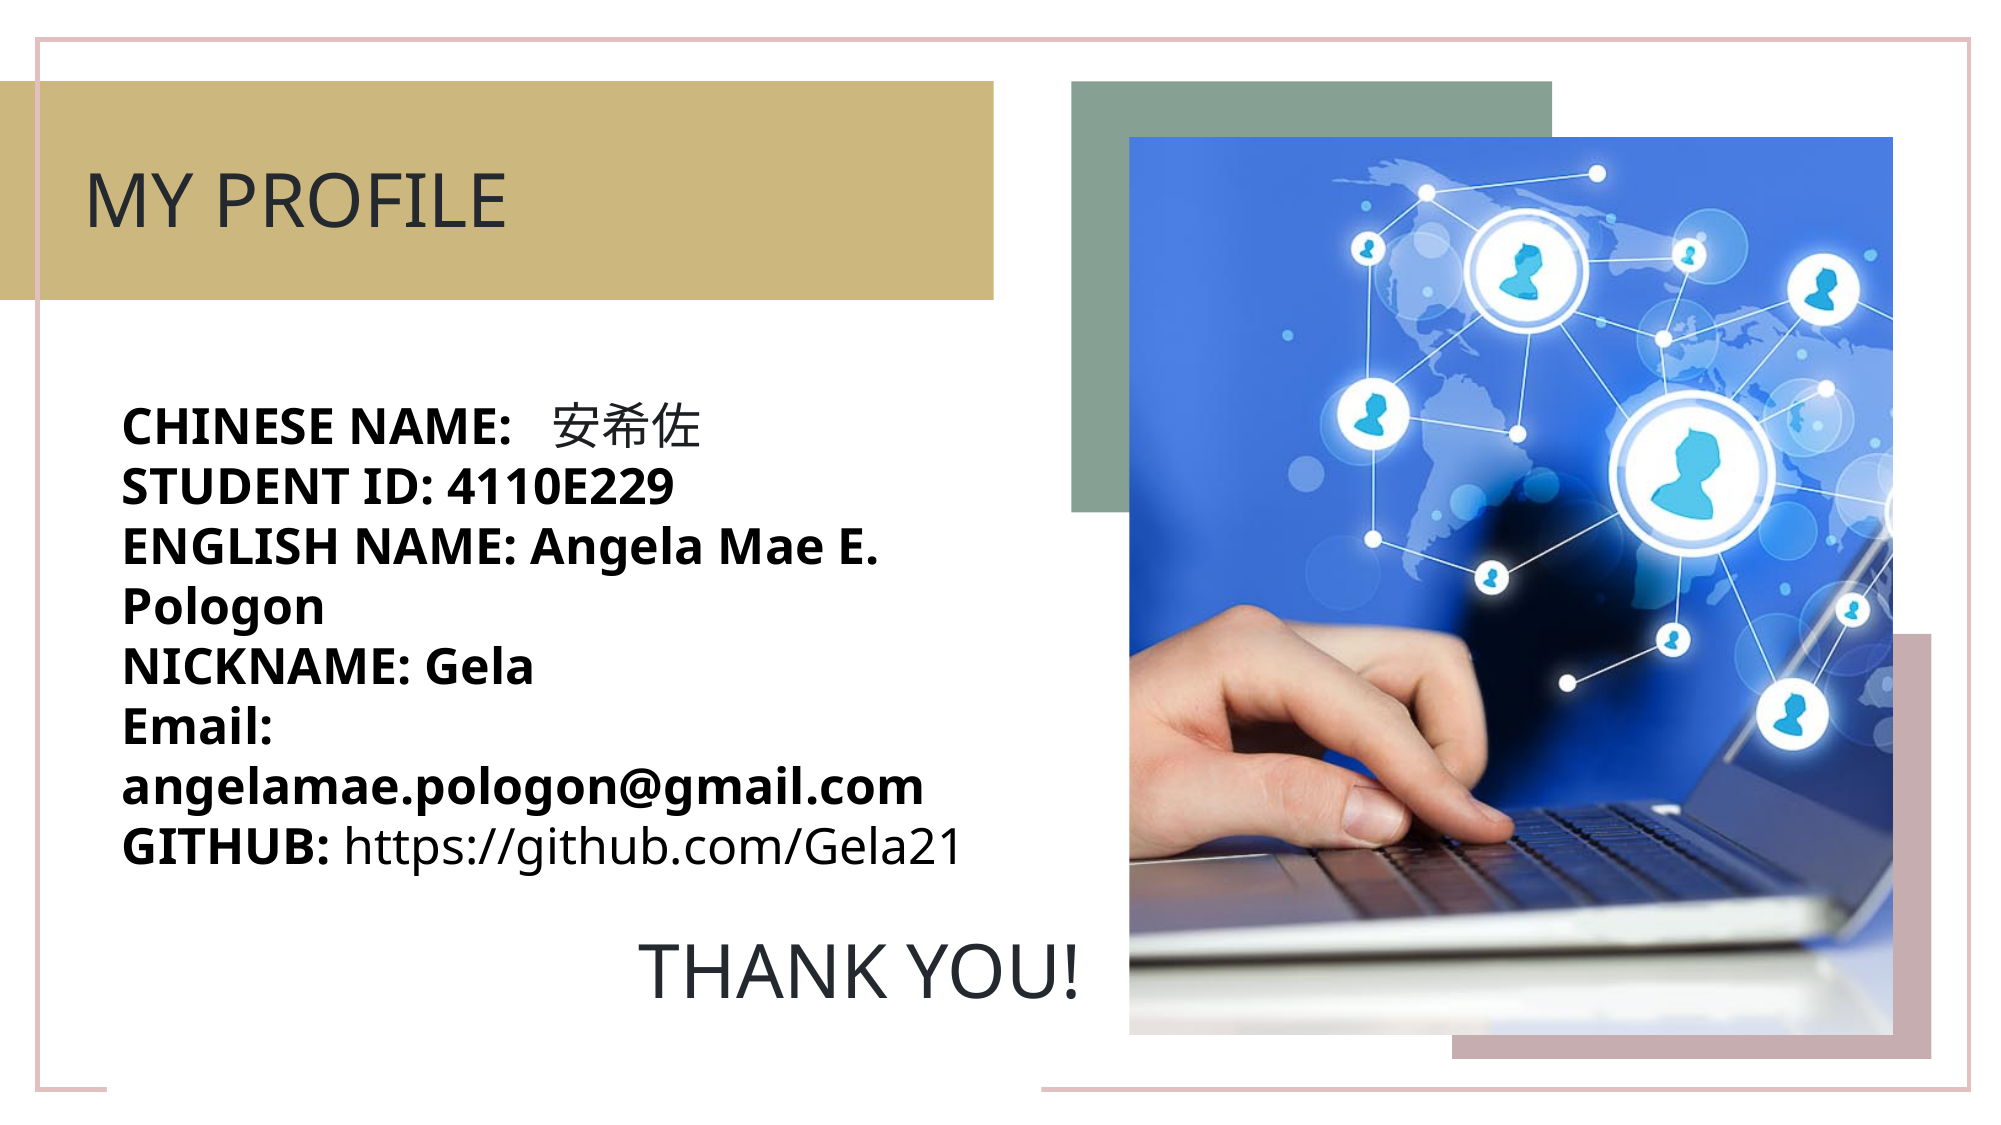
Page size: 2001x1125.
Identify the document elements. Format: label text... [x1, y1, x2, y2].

title THANK YOU! [623, 856, 1704, 1082]
text_box CHINESE NAME: 安希佐 STUDENT ID: 4110E229 ENGLISH NAME: Angela Mae E. Pologon NICKNAME: Gela Email: angelamae.pologon@gmail.com GITHUB: https://github.com/Gela21 [106, 326, 1042, 1125]
list MY PROFILE [68, 172, 1129, 338]
picture [1129, 137, 1893, 1035]
